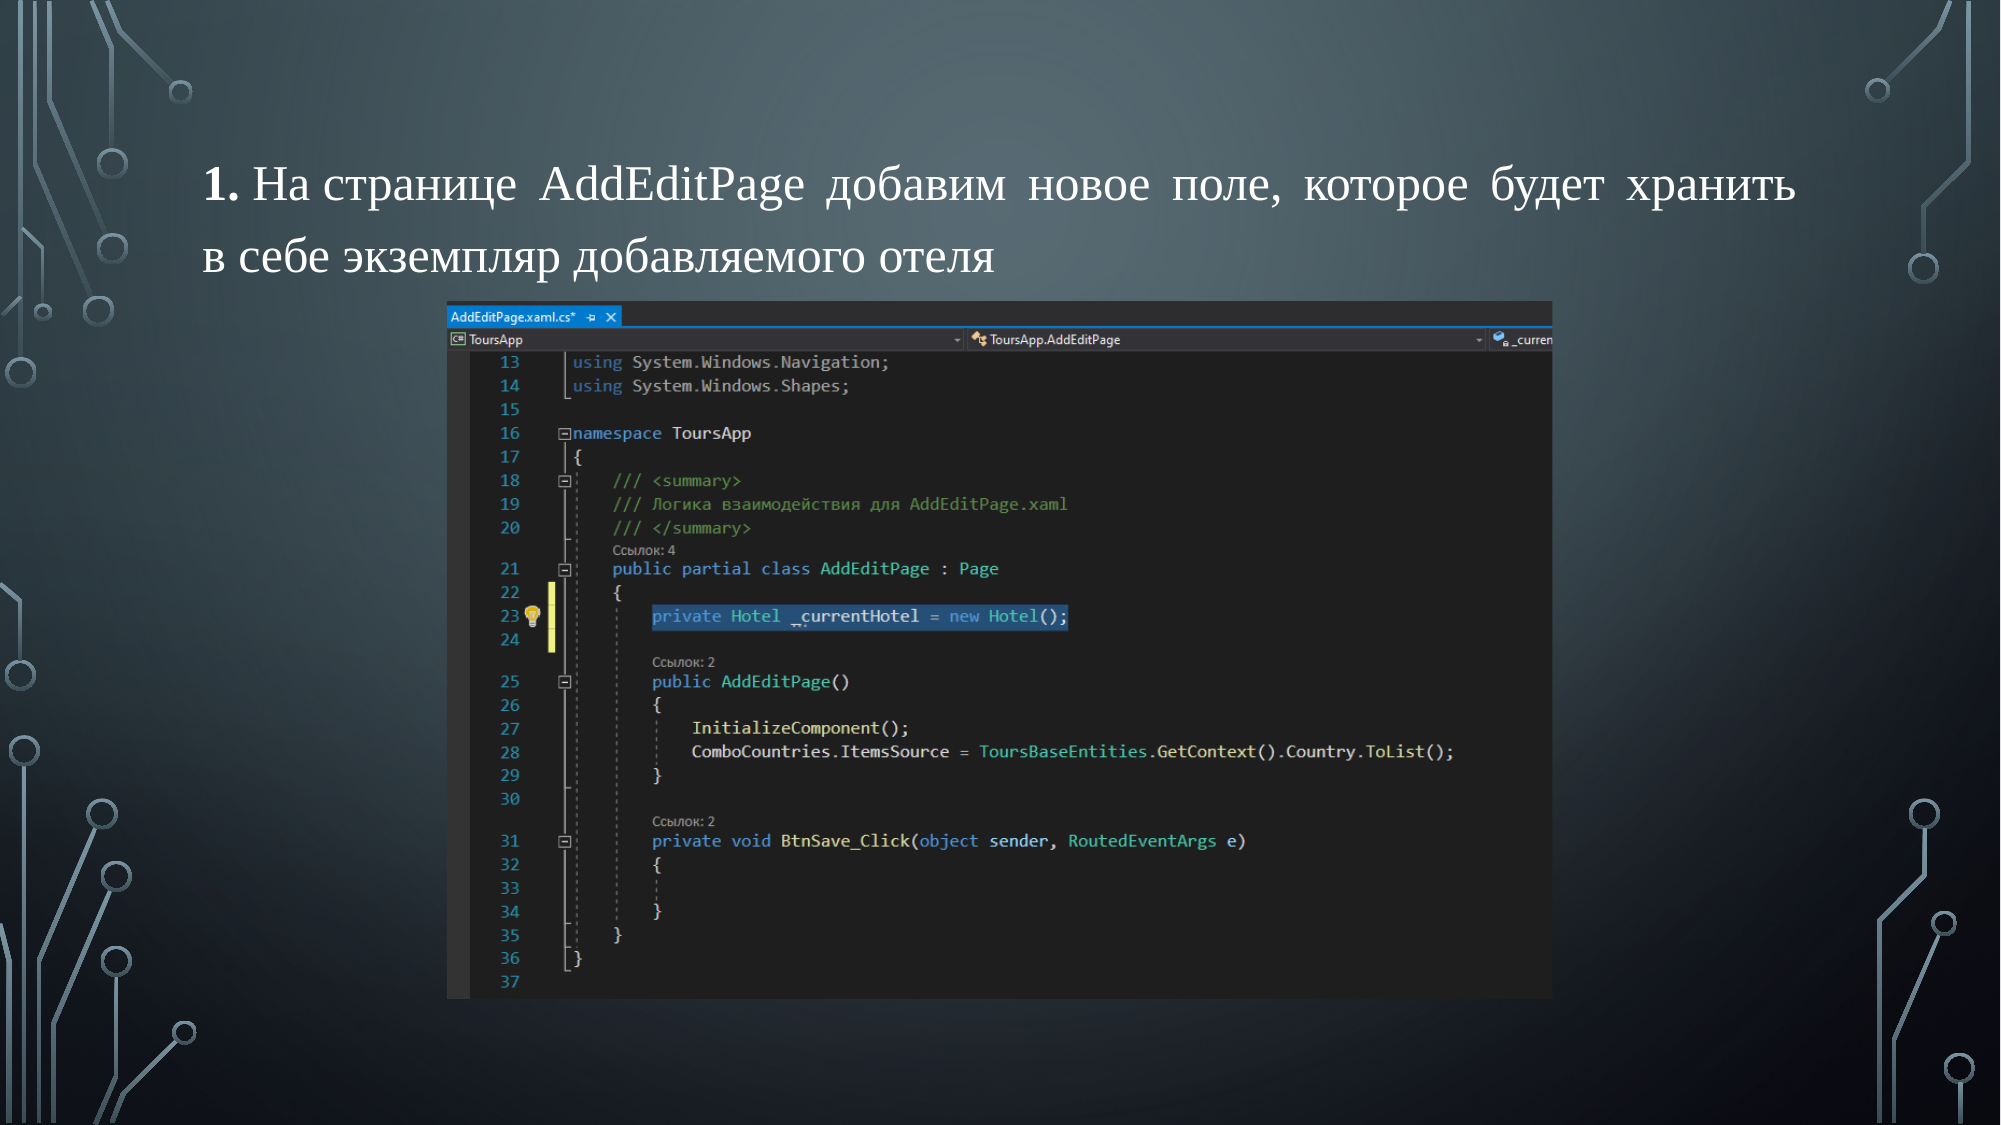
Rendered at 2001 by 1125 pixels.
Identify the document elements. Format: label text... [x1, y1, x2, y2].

list 1. На странице AddEditPage добавим новое поле, которое будет хранить в себе экземпляр добавляемого отеля [187, 130, 1813, 999]
picture [446, 300, 1553, 999]
